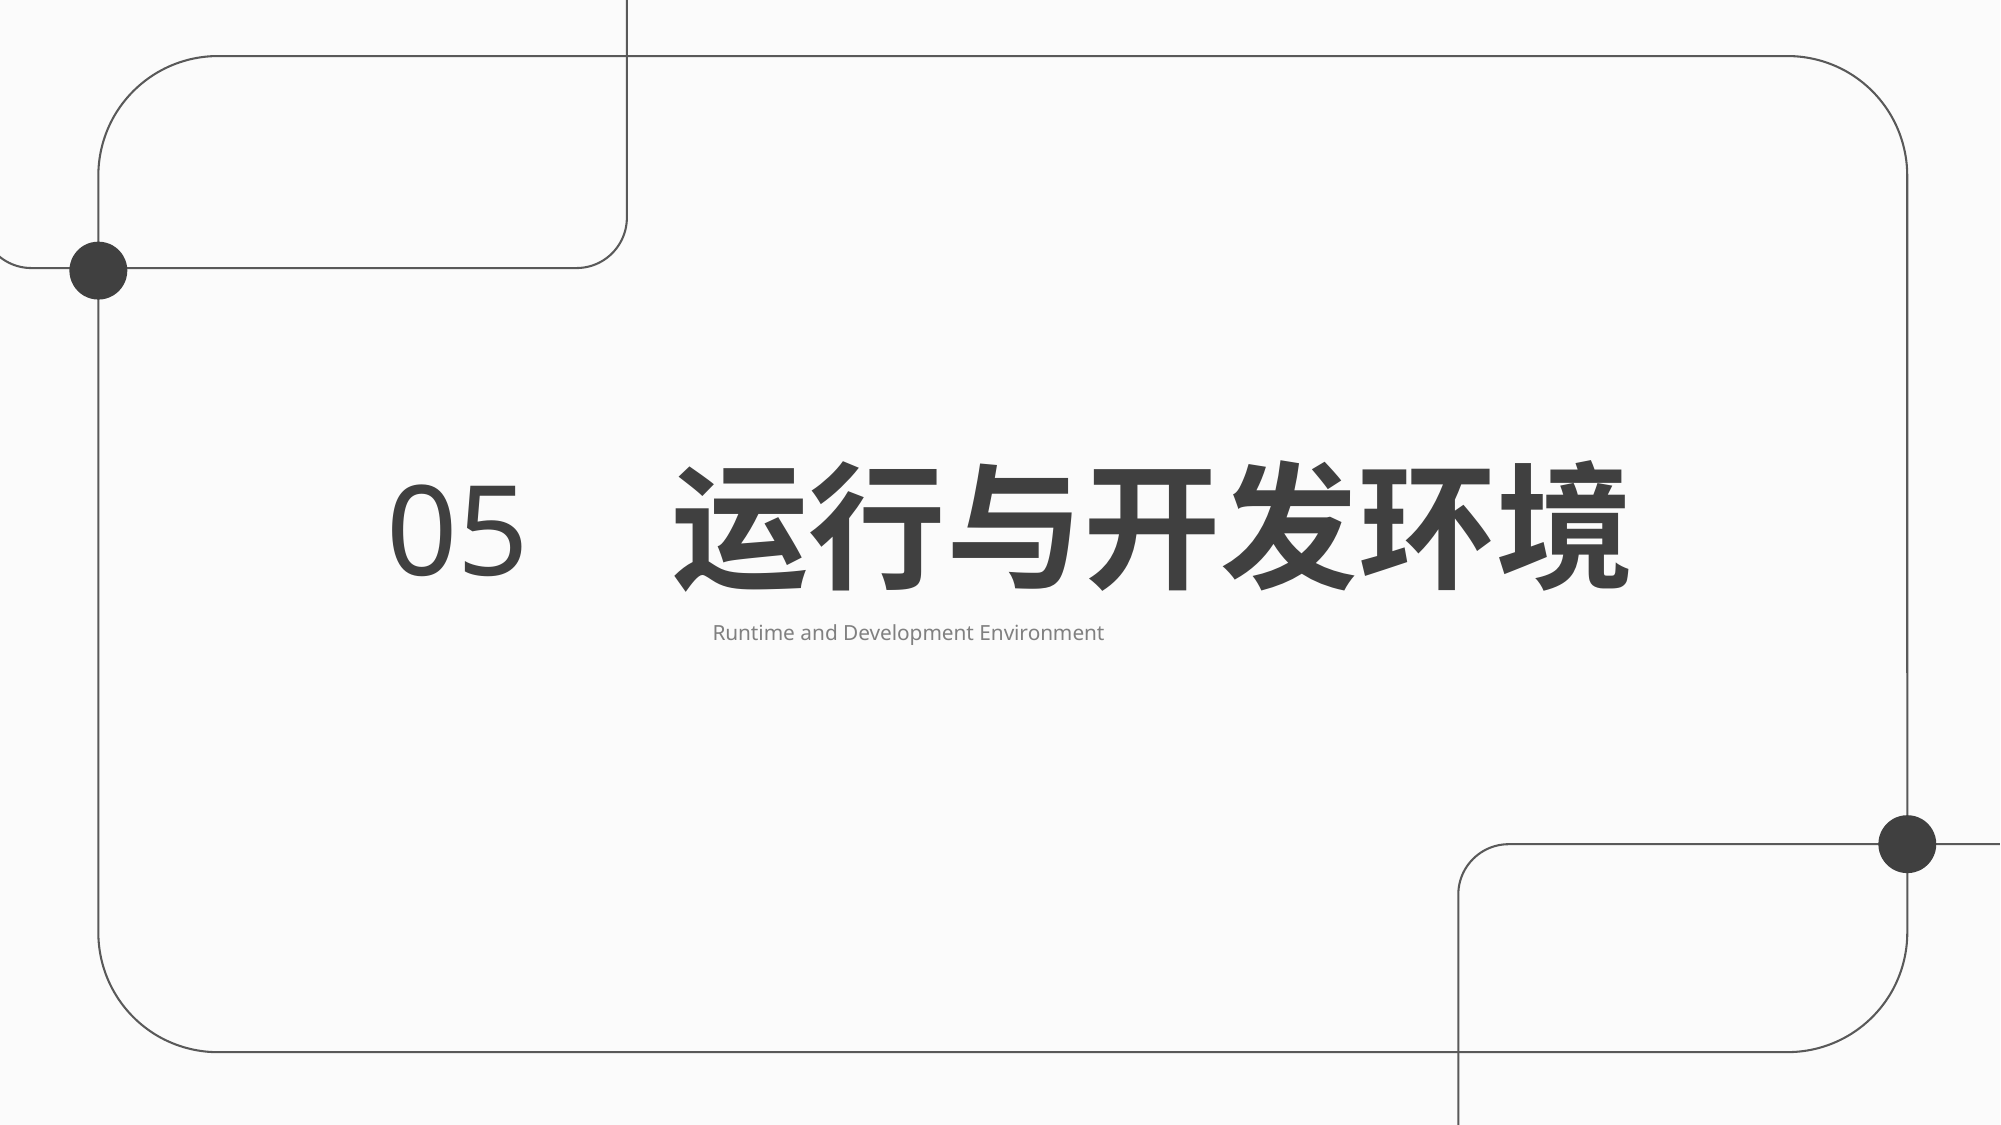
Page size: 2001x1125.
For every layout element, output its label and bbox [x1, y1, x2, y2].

text_box [0, 0, 628, 270]
text_box [97, 55, 1909, 1054]
text_box [68, 240, 129, 301]
text_box [1457, 843, 2000, 1125]
text_box [1877, 814, 1938, 875]
